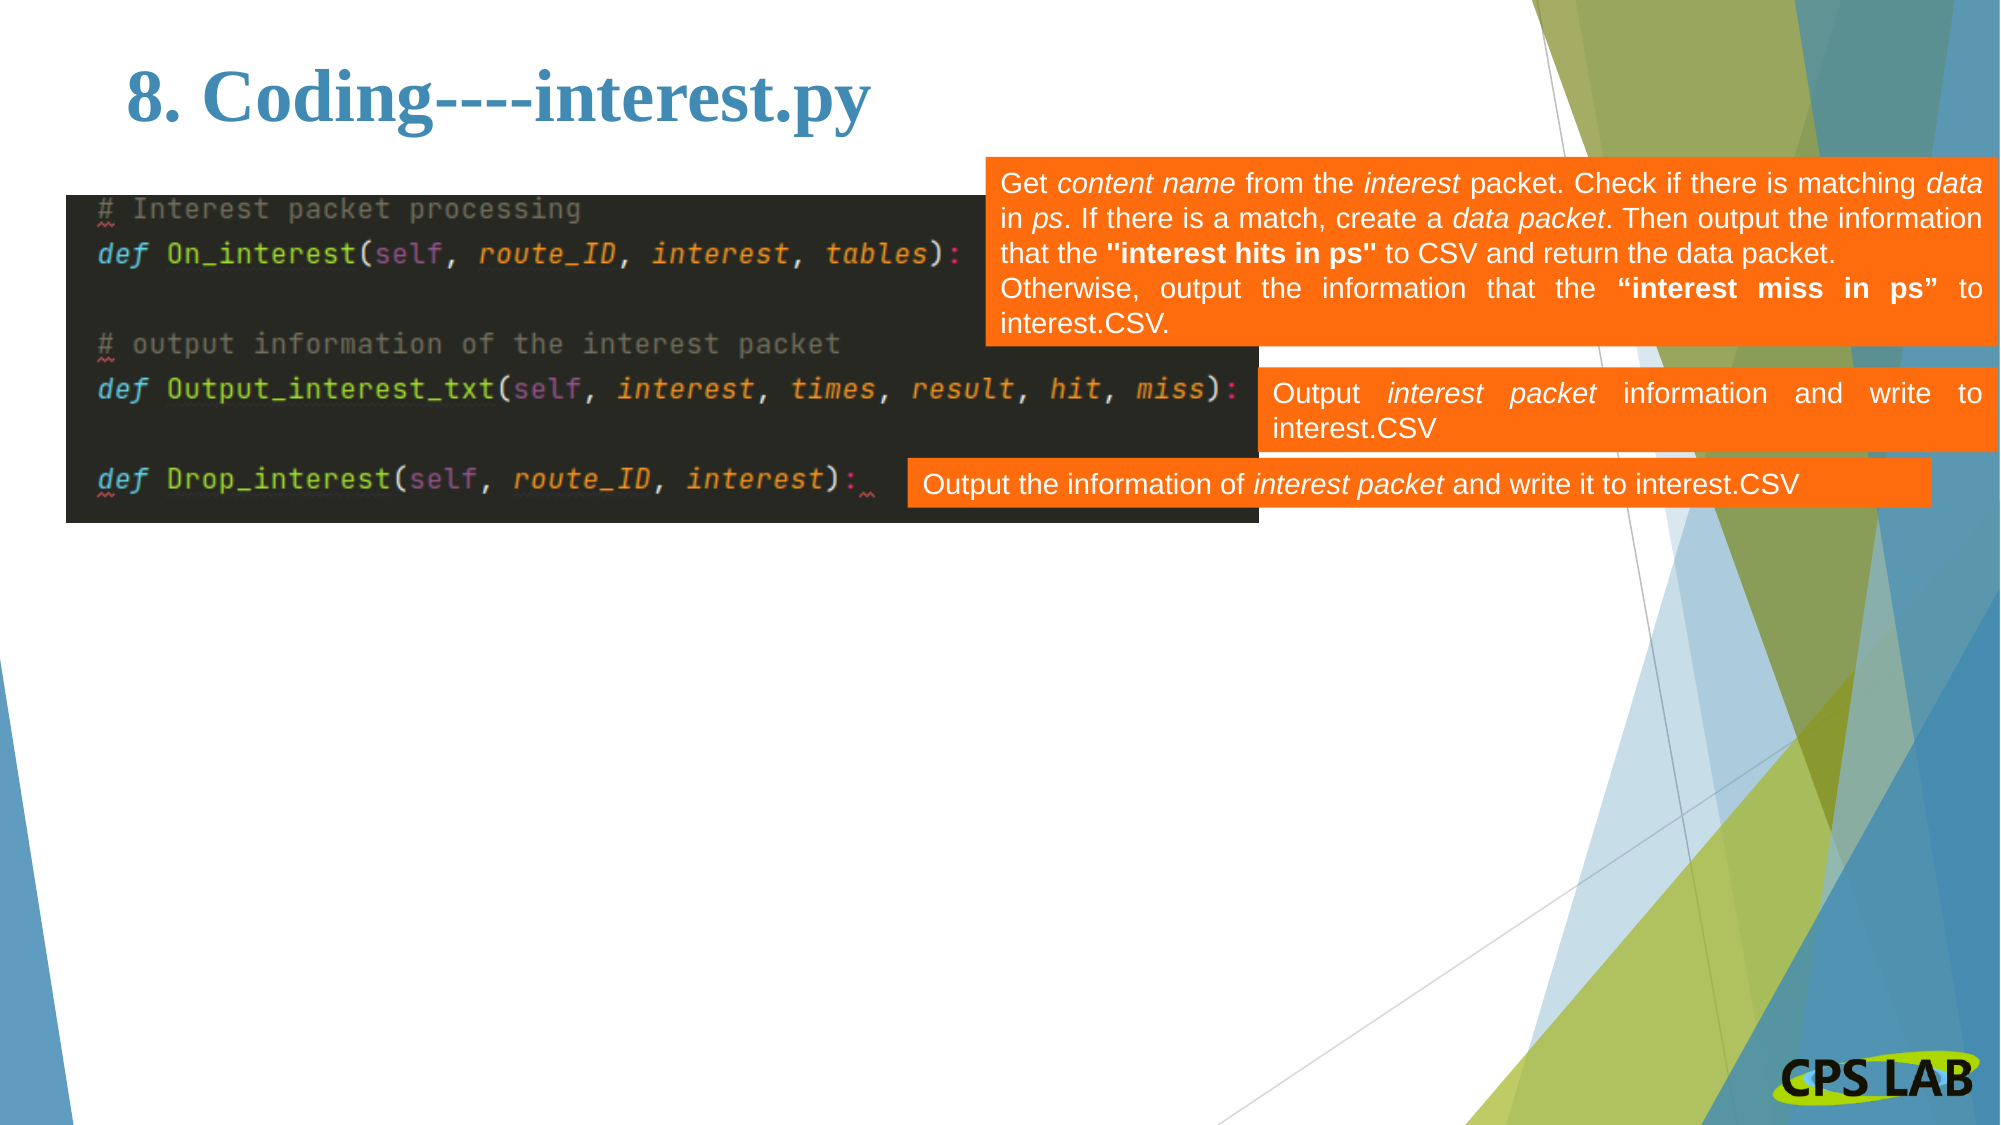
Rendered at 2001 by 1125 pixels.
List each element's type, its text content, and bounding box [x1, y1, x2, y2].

text_box Get content name from the interest packet. Check if there is matching data in ps. If there is a match, create a data packet. Then output the information that the ''interest hits in ps'' to CSV and return the data packet. Otherwise, output the information that the “interest miss in ps” to interest.CSV. [985, 156, 1999, 347]
text_box Output interest packet information and write to interest.CSV [1265, 367, 1998, 453]
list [65, 194, 1260, 523]
title 8. Coding----interest.py [111, 38, 1546, 166]
text_box Output the information of interest packet and write it to interest.CSV [1265, 457, 1932, 508]
picture [1772, 1050, 1980, 1106]
